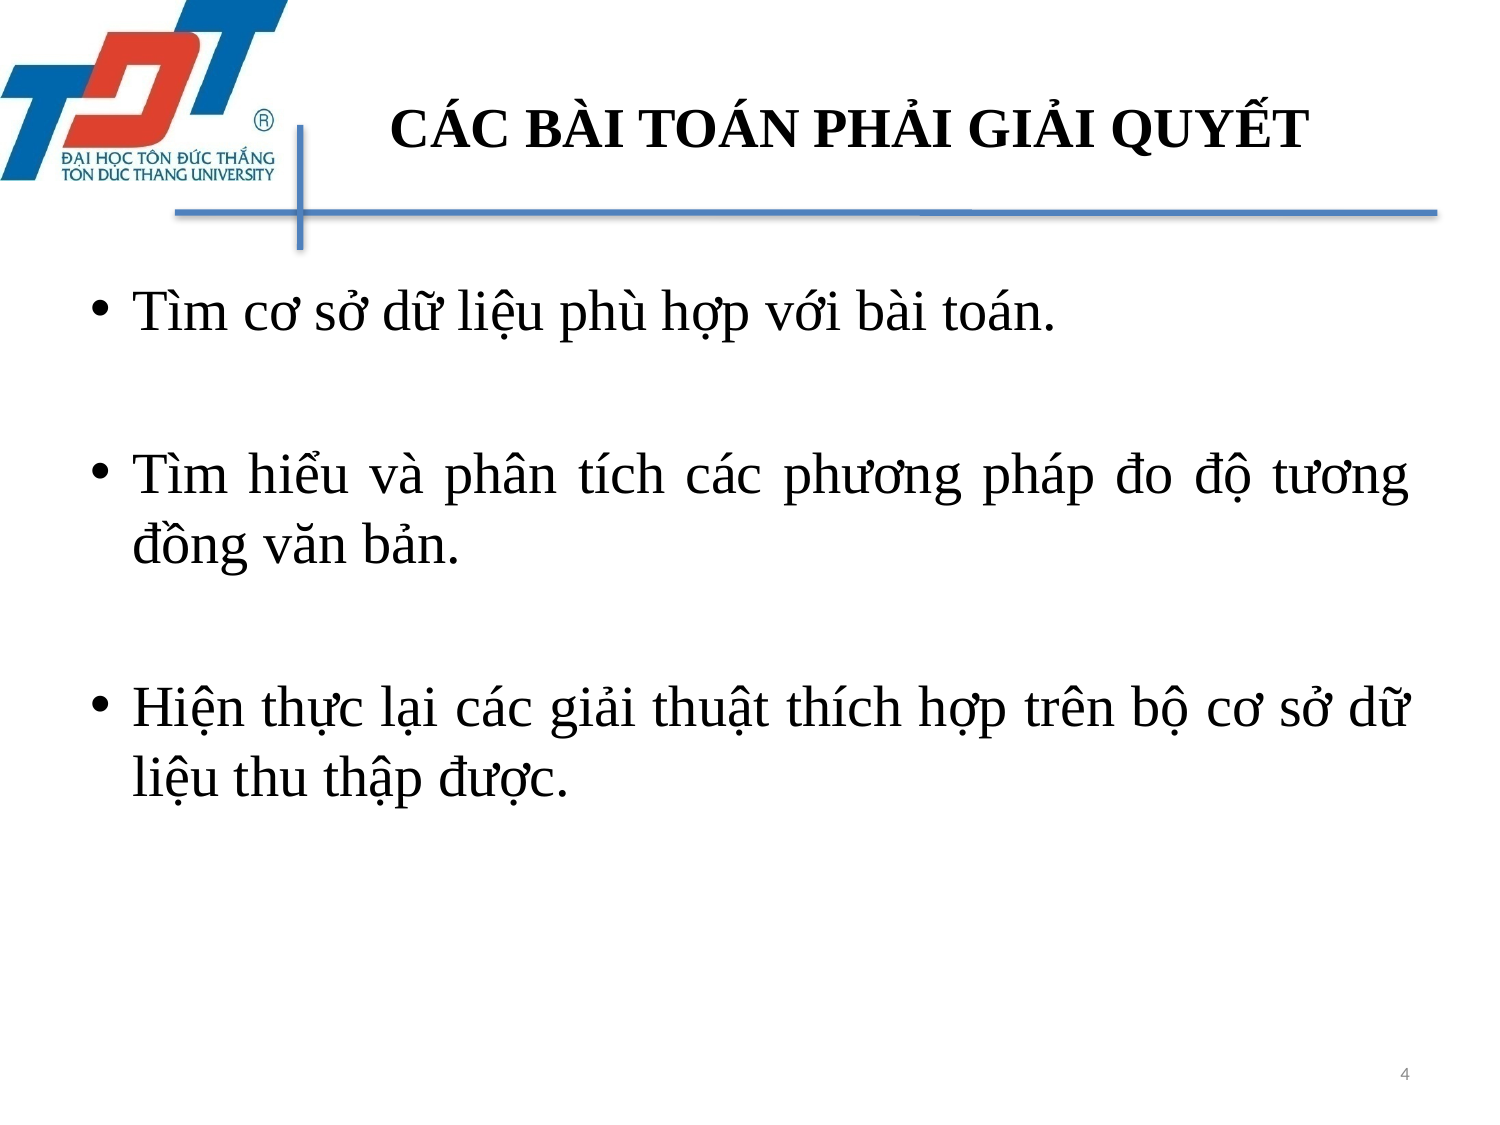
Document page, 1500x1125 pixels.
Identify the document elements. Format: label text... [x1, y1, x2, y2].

title CÁC BÀI TOÁN PHẢI GIẢI QUYẾT [174, 31, 1500, 219]
slide_number 4 [1074, 1042, 1425, 1103]
picture [0, 0, 288, 181]
list Tìm cơ sở dữ liệu phù hợp với bài toán. Tìm hiểu và phân tích các phương pháp đo độ tương đồng văn bản. Hiện thực lại các giải thuật thích hợp trên bộ cơ sở dữ liệu thu thập được. [75, 264, 1425, 1008]
